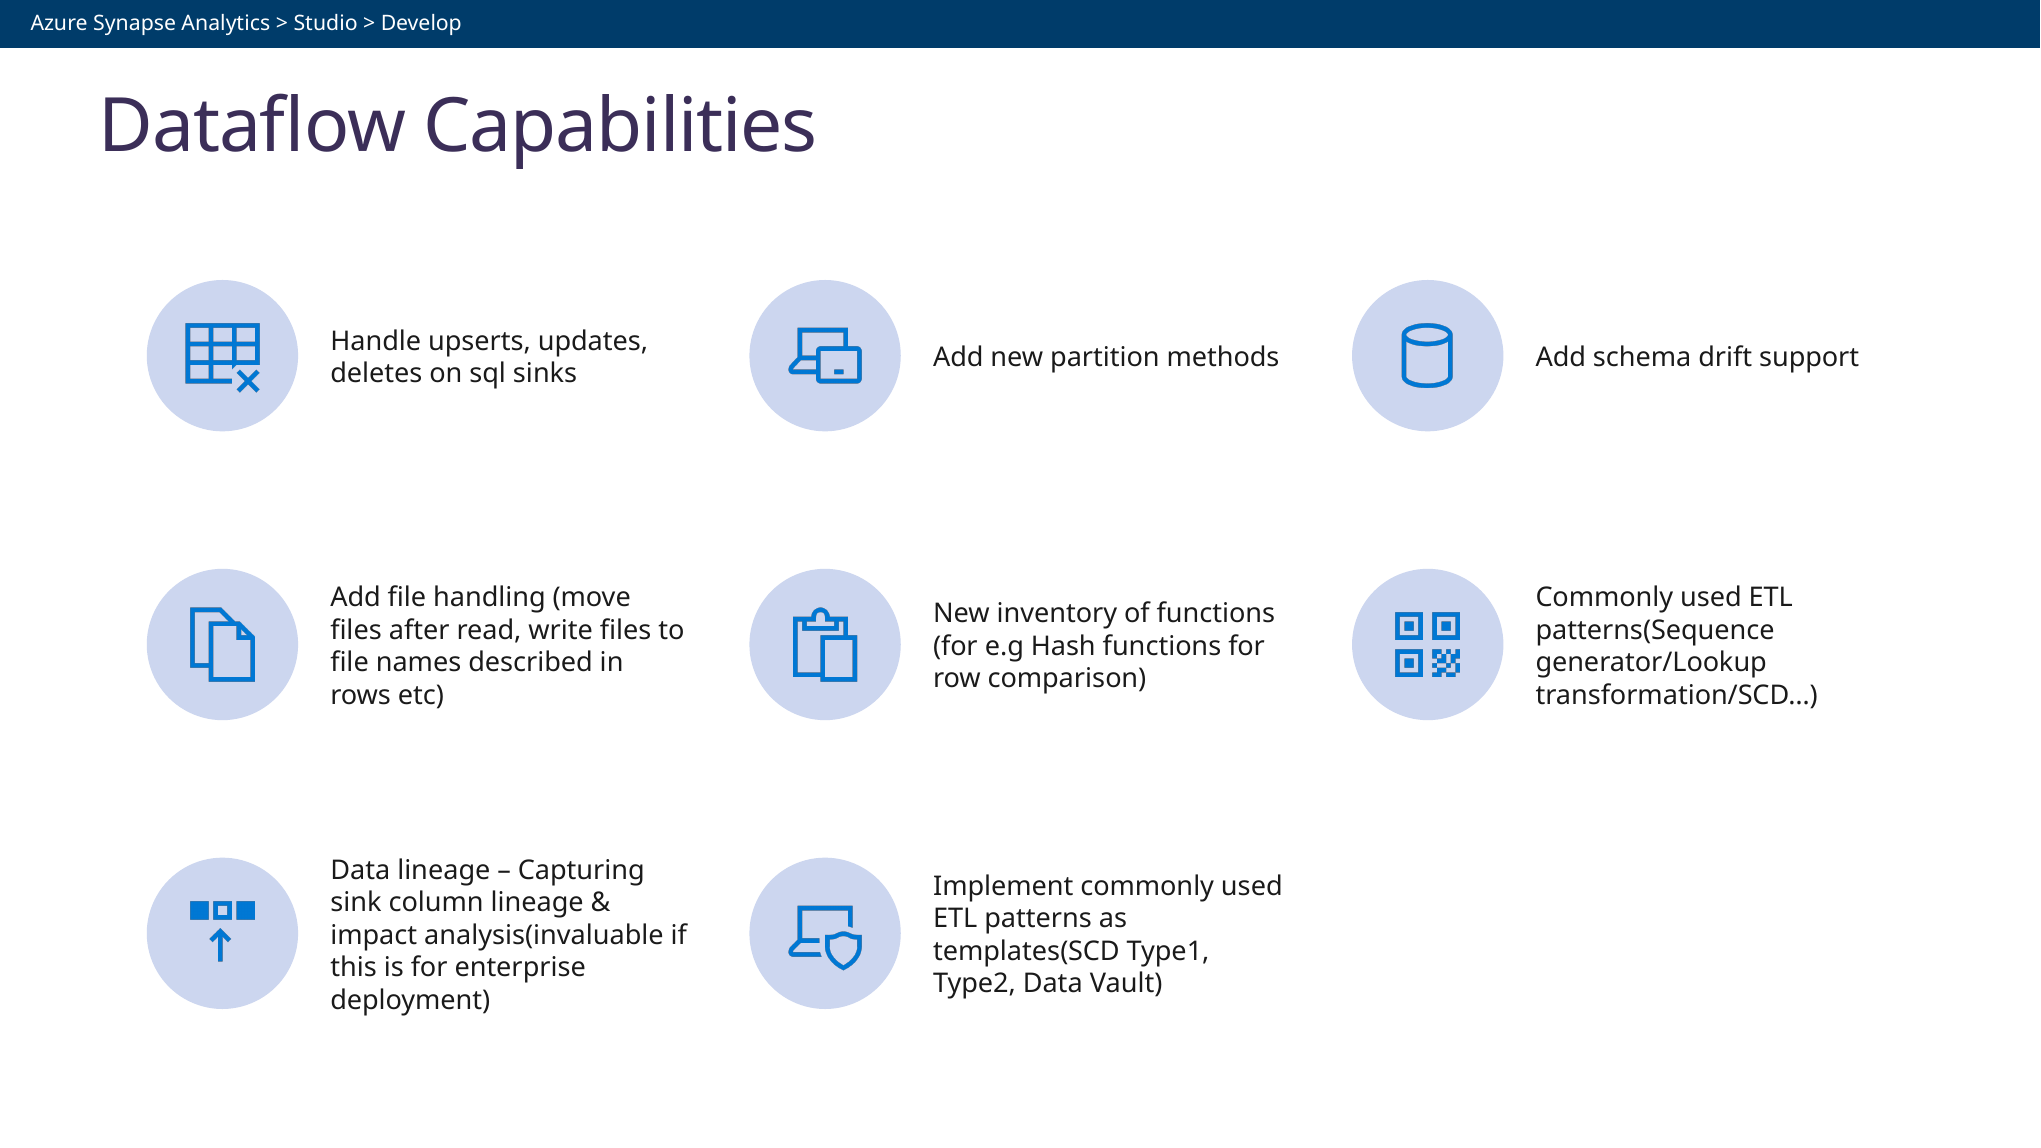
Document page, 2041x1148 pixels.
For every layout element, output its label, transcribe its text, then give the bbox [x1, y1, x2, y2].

title Dataflow Capabilities [98, 76, 1942, 170]
text_box Azure Synapse Analytics > Studio > Develop [0, 0, 2040, 48]
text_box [97, 239, 1942, 1050]
